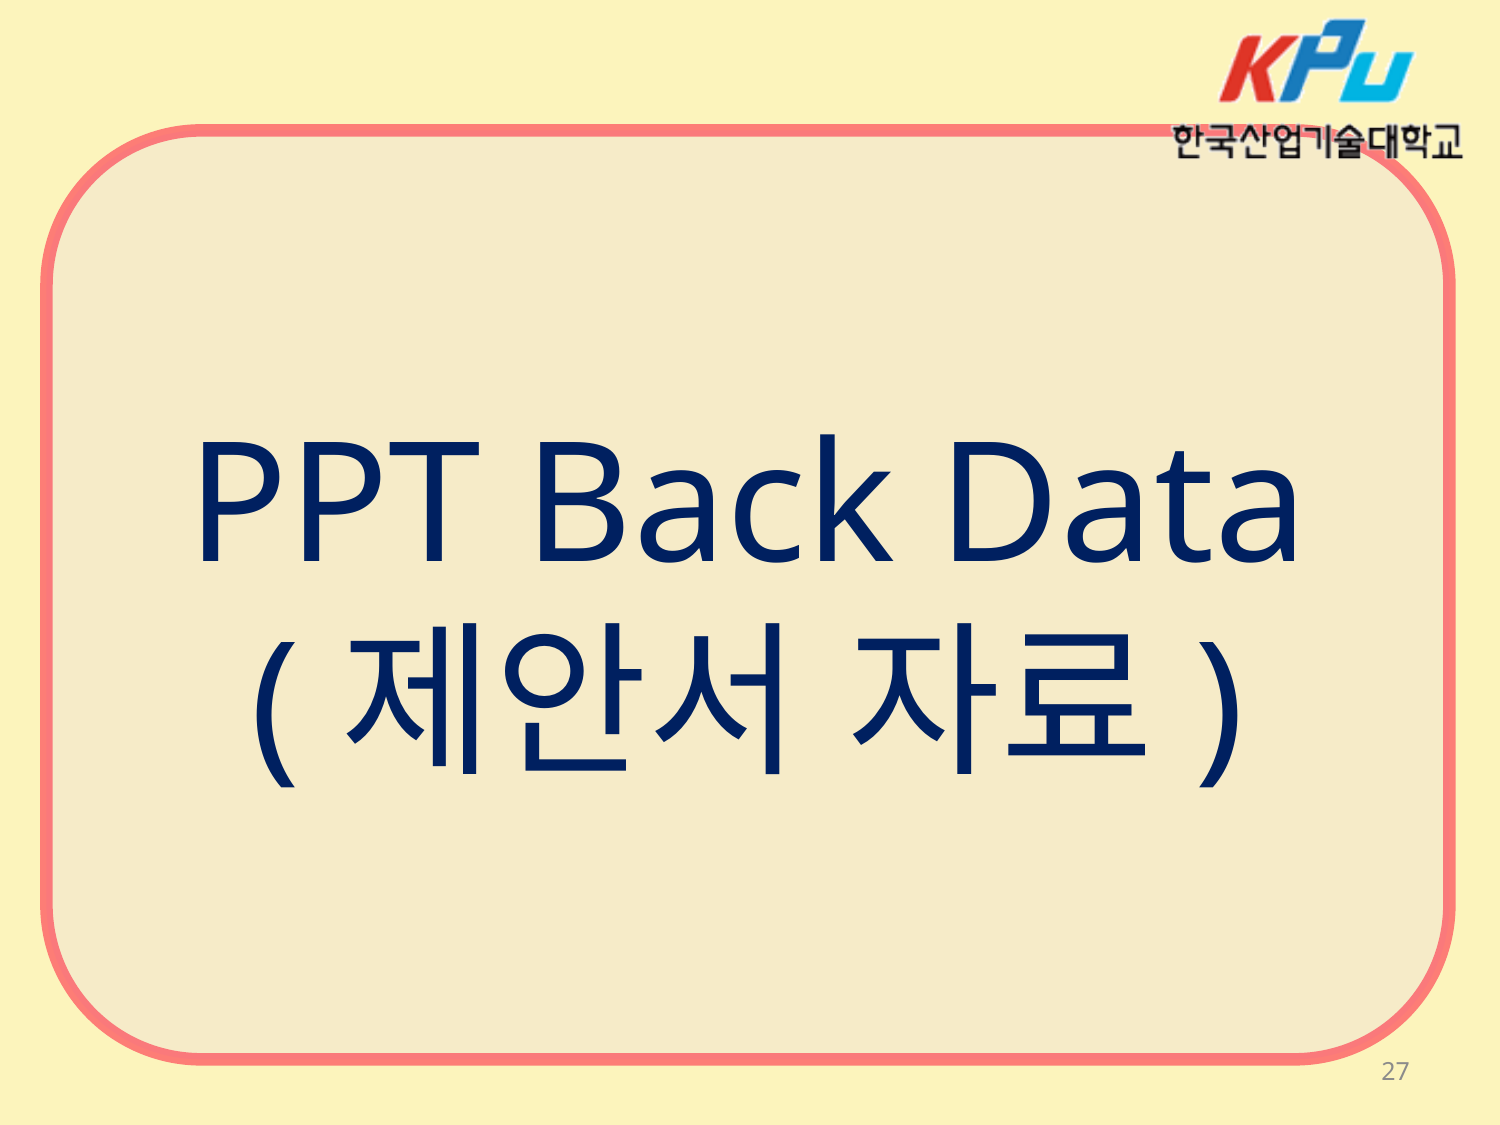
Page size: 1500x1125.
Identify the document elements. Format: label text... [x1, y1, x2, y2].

picture [1115, 2, 1500, 162]
text_box PPT Back Data (제안서 자료) [44, 128, 1452, 1062]
slide_number 27 [1074, 1042, 1425, 1103]
